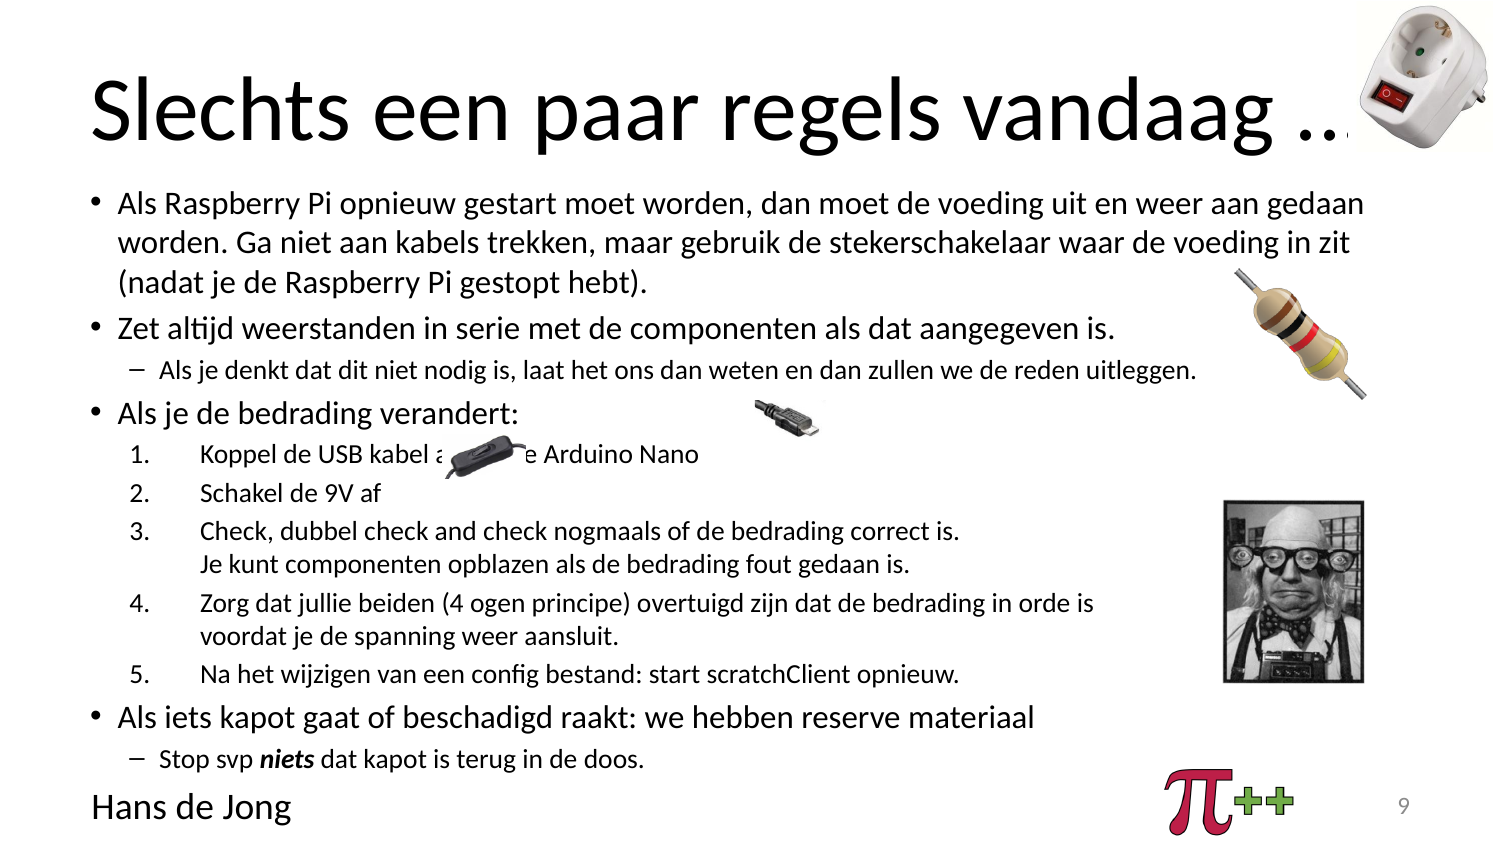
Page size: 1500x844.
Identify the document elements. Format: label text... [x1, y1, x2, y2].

picture [754, 399, 826, 448]
picture [1233, 267, 1367, 401]
picture [1347, 1, 1499, 152]
picture [1222, 499, 1365, 685]
list Als Raspberry Pi opnieuw gestart moet worden, dan moet de voeding uit en weer aan gedaan worden. Ga niet aan kabels trekken, maar gebruik de stekerschakelaar waar de voeding in zit (nadat je de Raspberry Pi gestopt hebt). Zet altijd weerstanden in serie met de componenten als dat aangegeven is. Als je denkt dat dit niet nodig is, laat het ons dan weten en dan zullen we de reden uitleggen. Als je de bedrading verandert: Koppel de USB kabel af van de Arduino Nano Schakel de 9V af Check, dubbel check and check nogmaals of de bedrading correct is. Je kunt componenten opblazen als de bedrading fout gedaan is. Zorg dat jullie beiden (4 ogen principe) overtuigd zijn dat de bedrading in orde is voordat je de spanning weer aansluit. Na het wijzigen van een config bestand: start scratchClient opnieuw. Als iets kapot gaat of beschadigd raakt: we hebben reserve materiaal Stop svp niets dat kapot is terug in de doos. [75, 173, 1425, 788]
title Slechts een paar regels vandaag ... [75, 33, 1425, 173]
picture [442, 434, 526, 479]
slide_number 9 [1340, 782, 1425, 827]
picture [1163, 788, 1294, 836]
